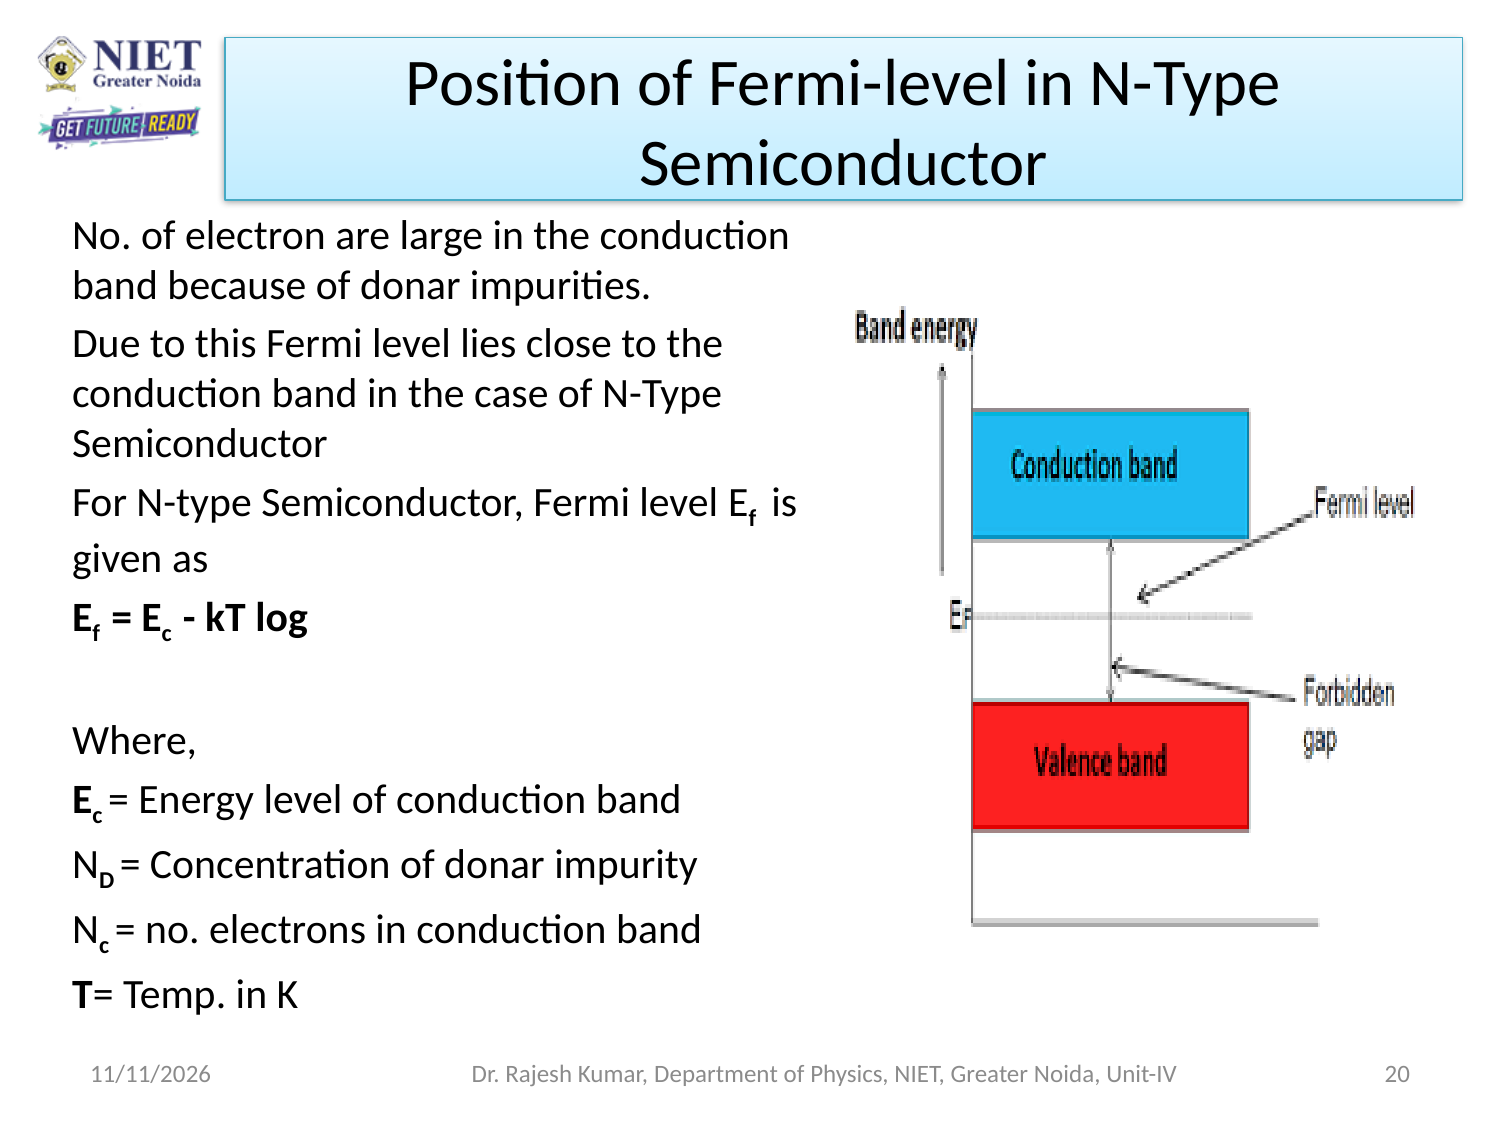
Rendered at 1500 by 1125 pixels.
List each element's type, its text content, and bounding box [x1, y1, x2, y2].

picture [843, 274, 1425, 956]
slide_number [75, 1042, 412, 1103]
text_box Position of Fermi-level in N-Type Semiconductor [224, 37, 1463, 201]
slide_number 20 [1238, 1042, 1425, 1103]
footer Dr. Rajesh Kumar, Department of Physics, NIET, Greater Noida, Unit-IV [412, 1042, 1238, 1103]
picture [0, 25, 238, 161]
